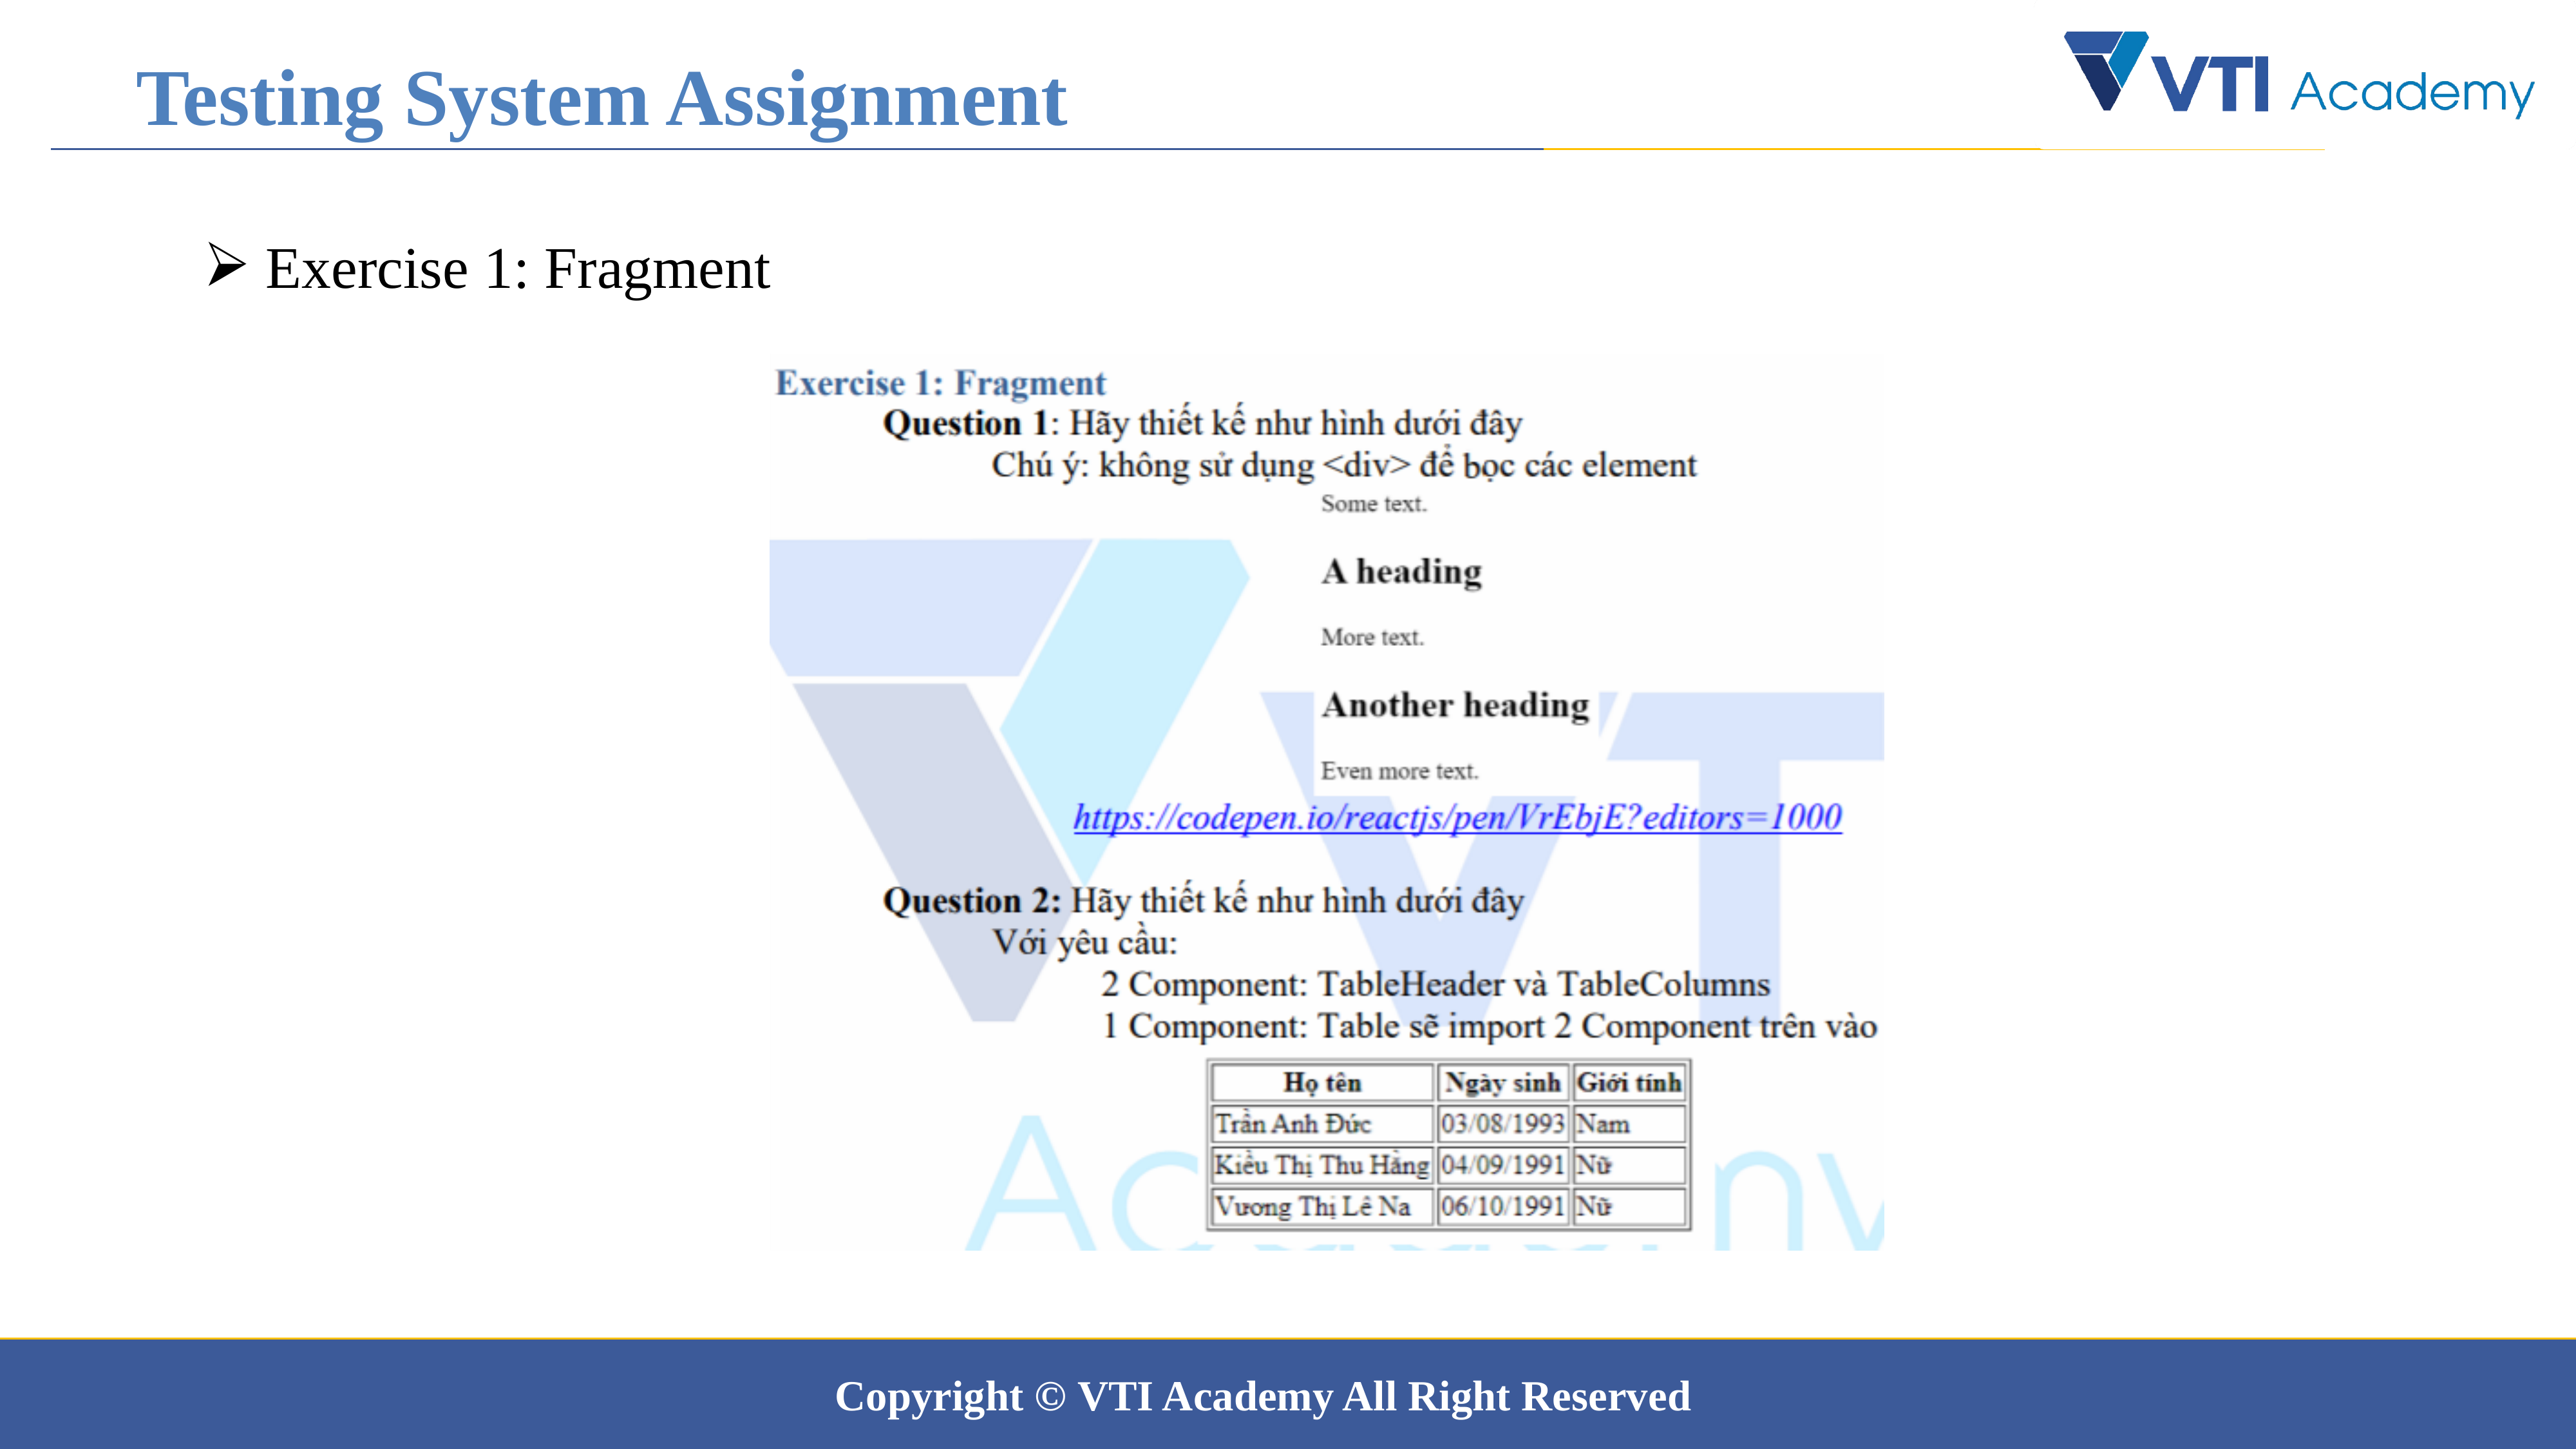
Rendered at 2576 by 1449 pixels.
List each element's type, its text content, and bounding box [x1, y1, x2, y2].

text_box Testing System Assignment [126, 60, 1240, 126]
picture [770, 353, 1885, 1251]
text_box Exercise 1: Fragment [196, 223, 1226, 354]
picture [2034, 0, 2576, 149]
